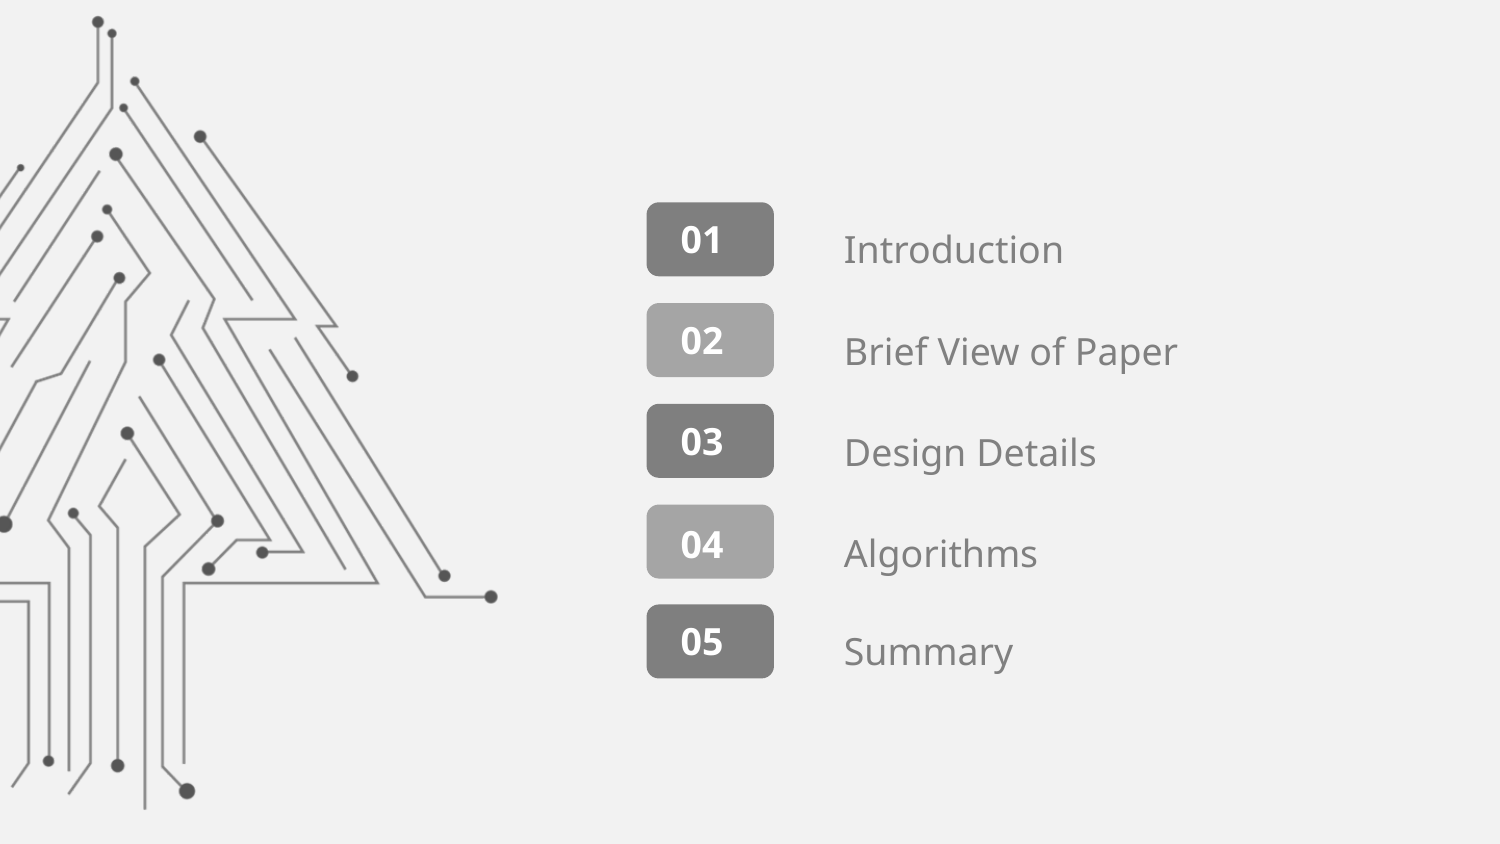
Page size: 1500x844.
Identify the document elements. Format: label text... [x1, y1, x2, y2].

text_box [726, 300, 777, 380]
text_box 03 [710, 398, 761, 483]
text_box 01 [710, 196, 761, 281]
text_box [727, 401, 777, 480]
text_box Algorithms [832, 502, 1259, 581]
text_box [726, 602, 777, 681]
picture [0, 0, 705, 840]
text_box Introduction [832, 197, 1259, 277]
text_box Summary [832, 599, 1259, 679]
text_box 02 [710, 297, 761, 383]
text_box [720, 502, 777, 581]
text_box Brief View of Paper [832, 299, 1259, 379]
text_box 05 [710, 598, 761, 684]
text_box Design Details [832, 400, 1259, 480]
text_box 04 [710, 501, 761, 587]
text_box [725, 200, 777, 279]
